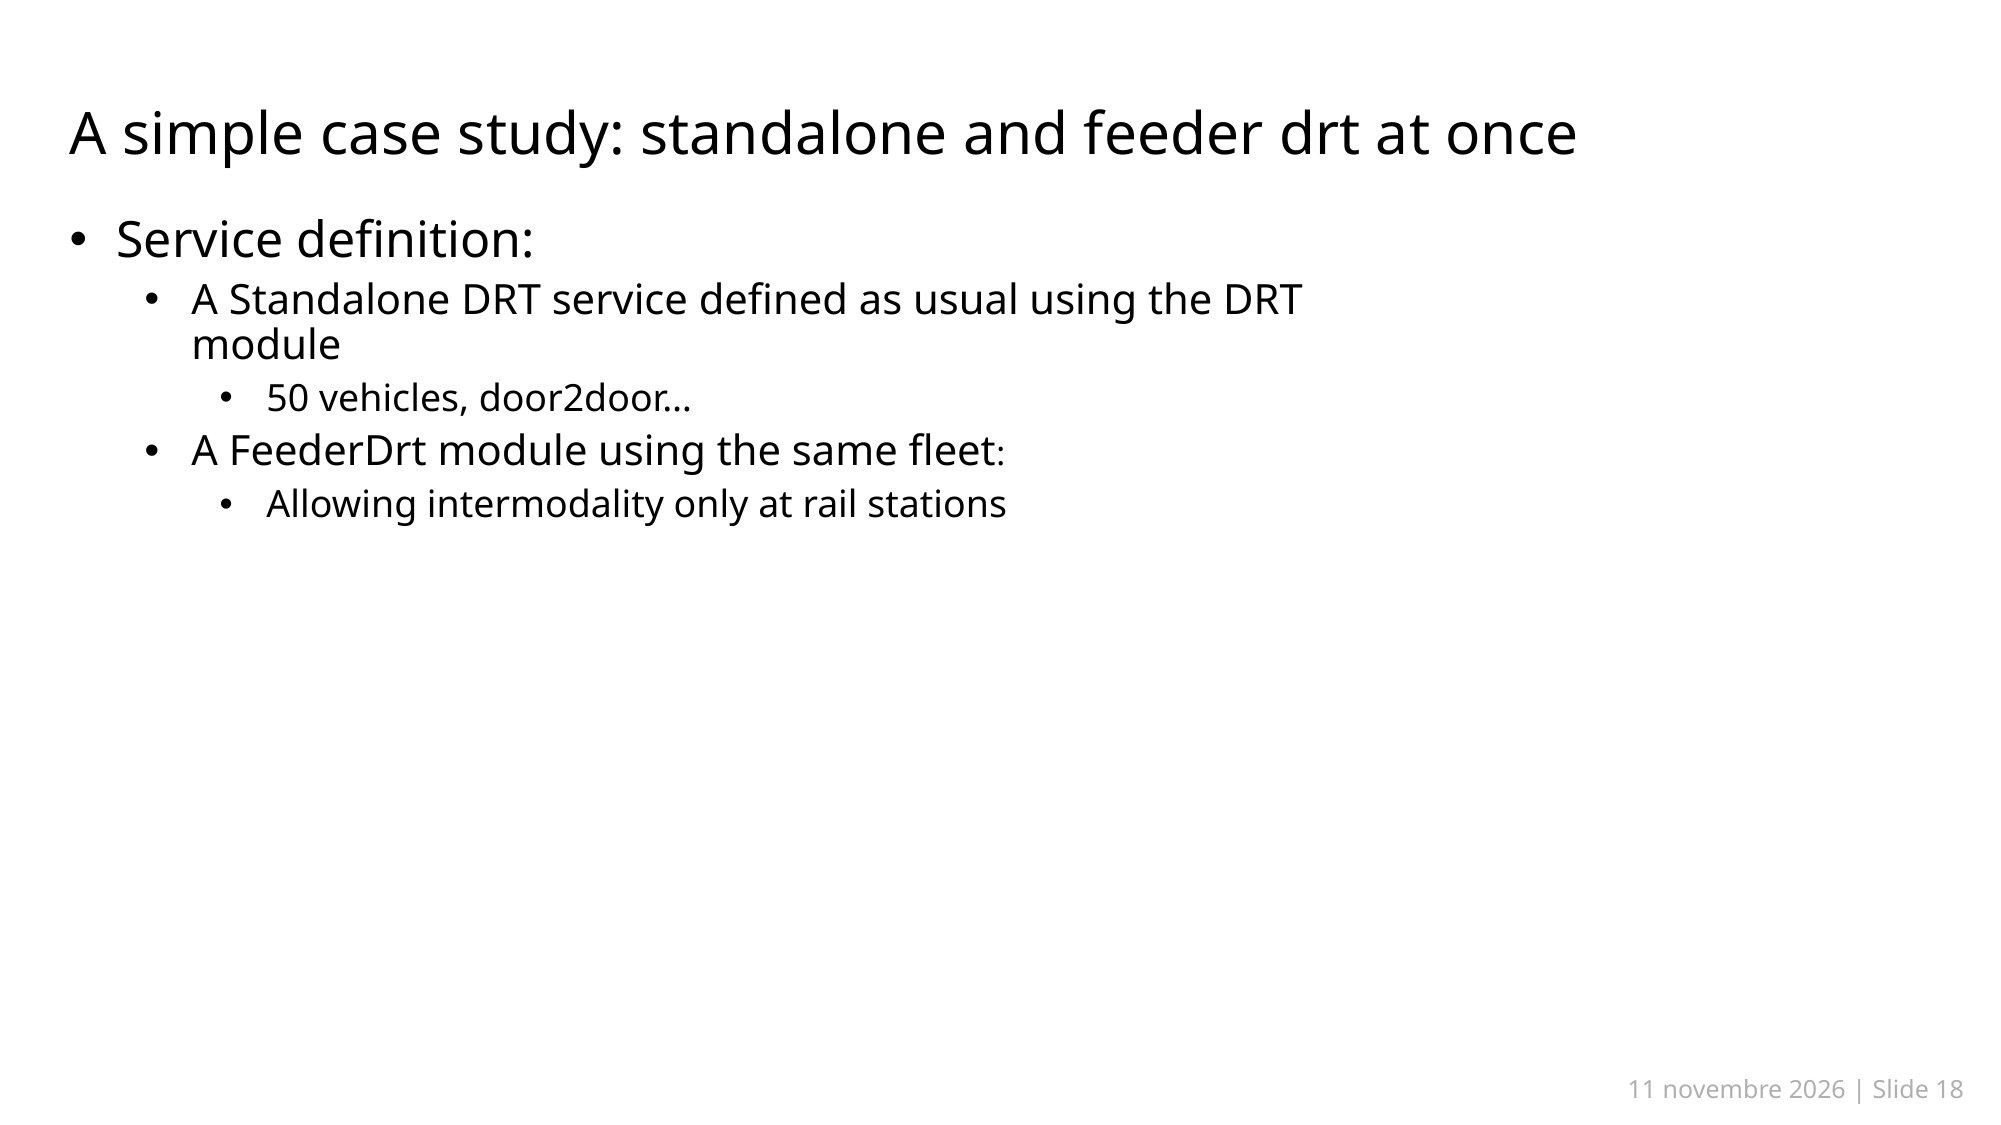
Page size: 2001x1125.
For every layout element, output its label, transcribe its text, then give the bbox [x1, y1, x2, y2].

text_box A simple case study: standalone and feeder drt at once [54, 88, 1709, 182]
text_box 16.06.24 | Slide 18 [1404, 1066, 1979, 1115]
text_box Service definition: A Standalone DRT service defined as usual using the DRT module 50 vehicles, door2door… A FeederDrt module using the same fleet: Allowing intermodality only at rail stations [54, 206, 1404, 1125]
